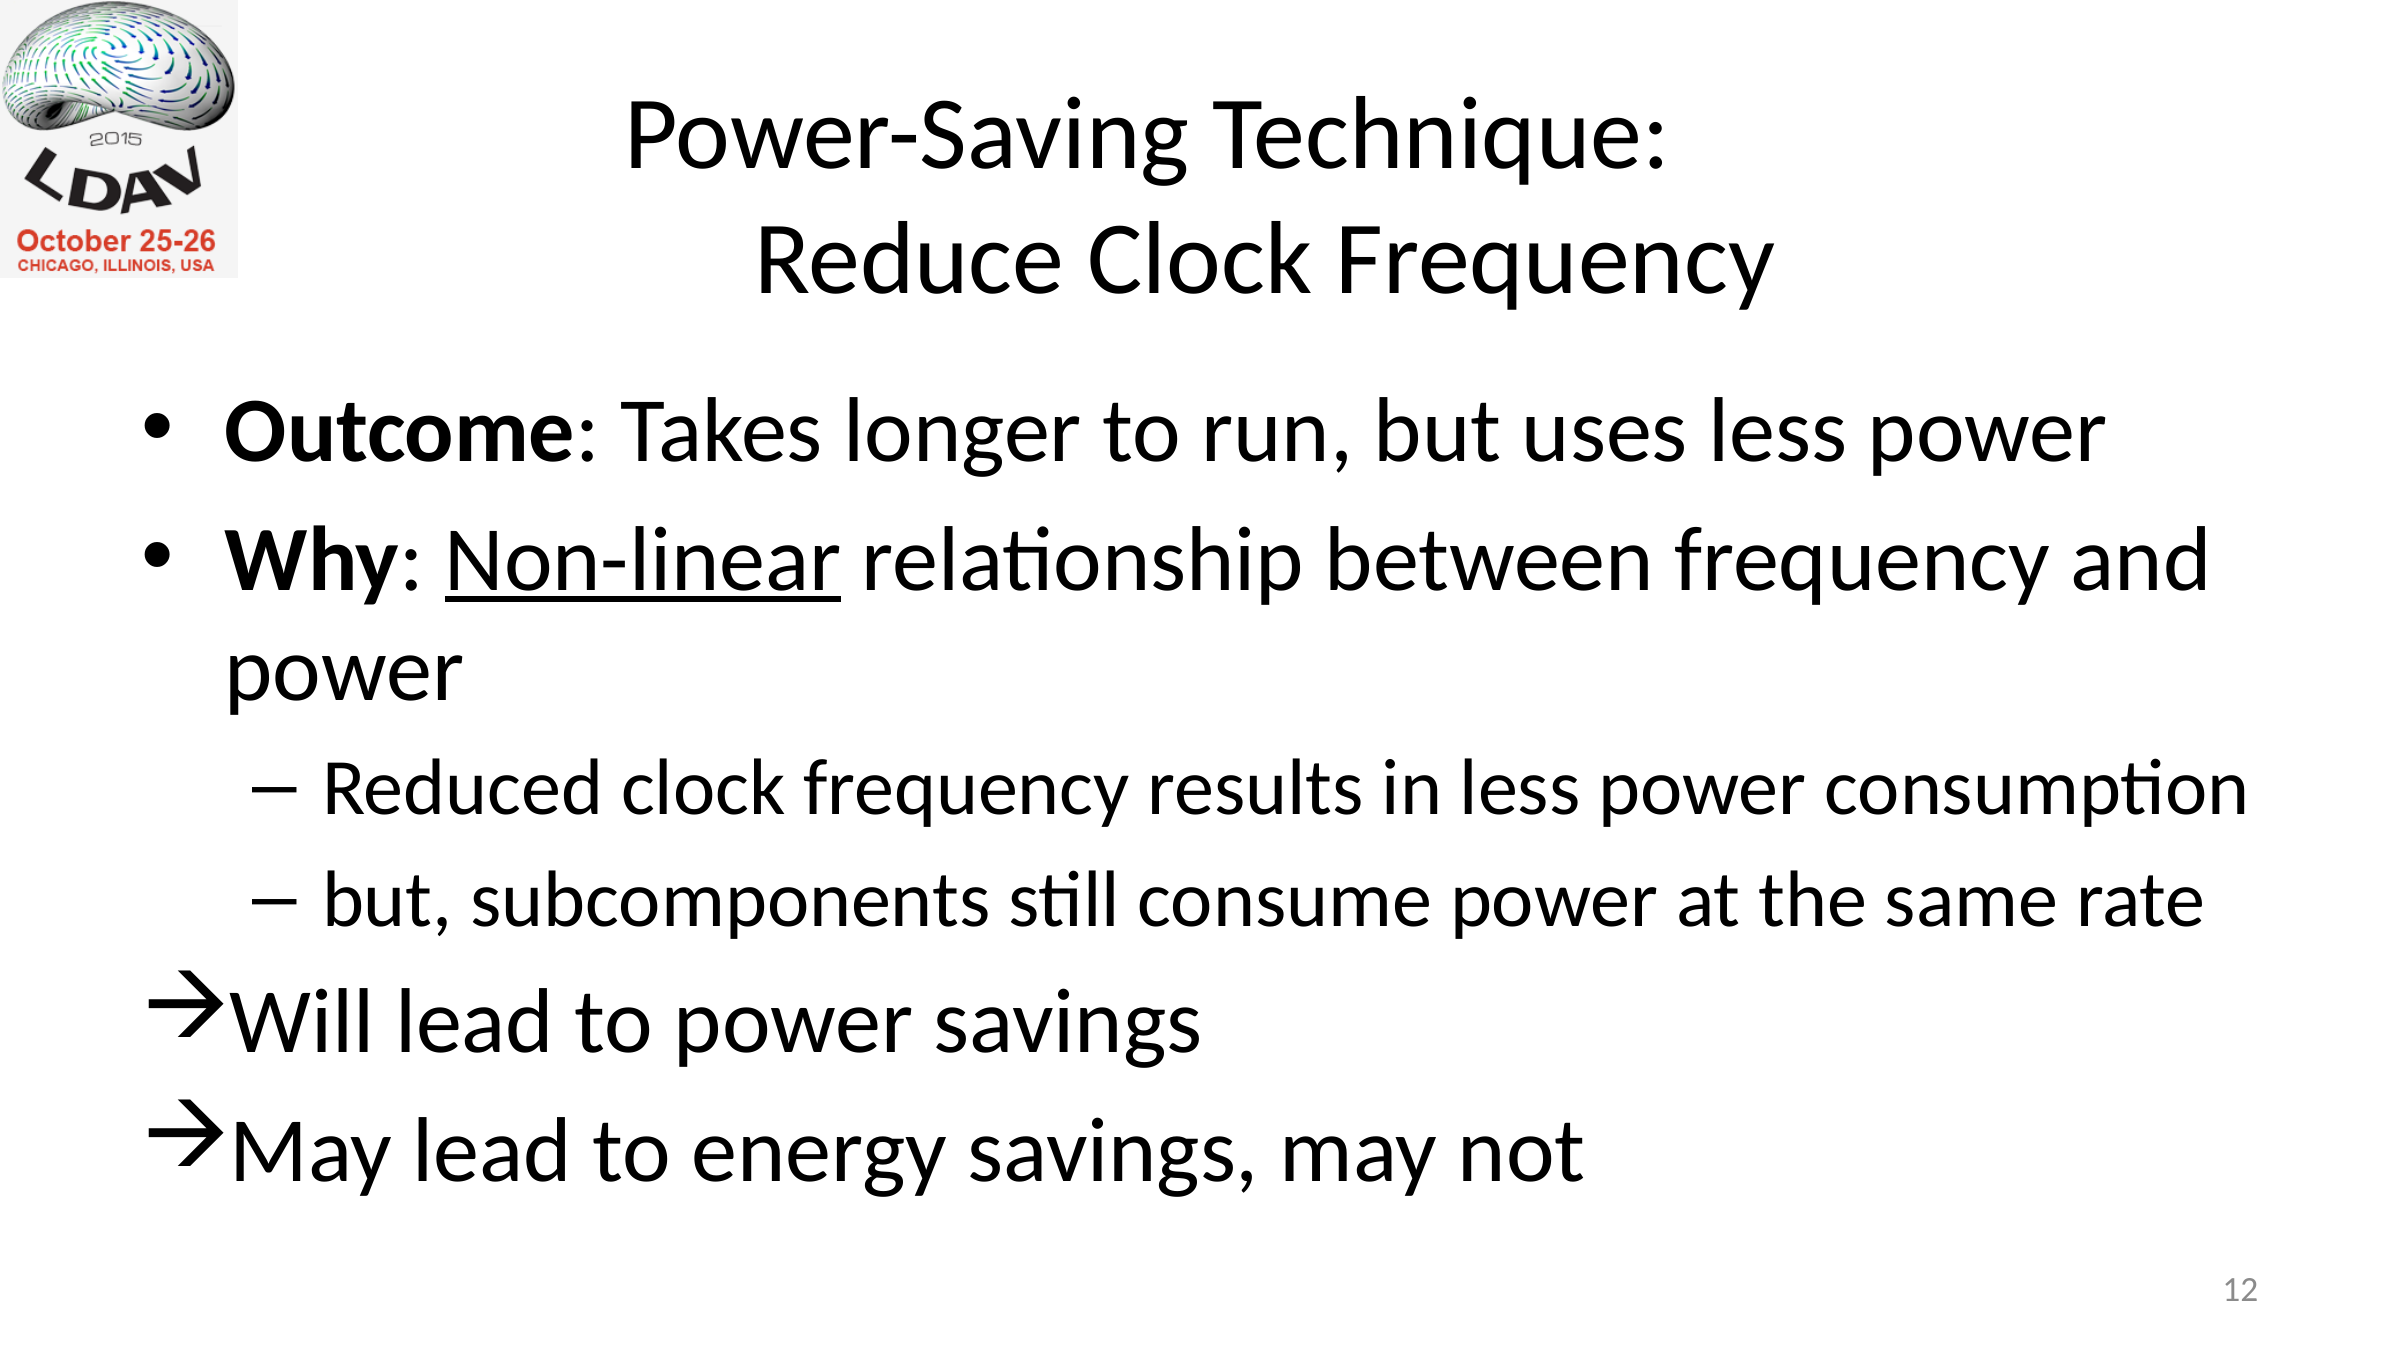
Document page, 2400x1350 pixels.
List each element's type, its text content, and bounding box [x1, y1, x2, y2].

slide_number 11 [1719, 1251, 2280, 1324]
picture [0, 0, 238, 278]
title Power-Saving Technique: Reduce Clock Frequency [249, 54, 2280, 325]
list Outcome: Takes longer to run, but uses less power Why: Non-linear relationship between frequency and power Reduced clock frequency results in less power consumption but, subcomponents still consume power at the same rate Will lead to power savings May lead to energy savings, may not [120, 359, 2280, 1250]
